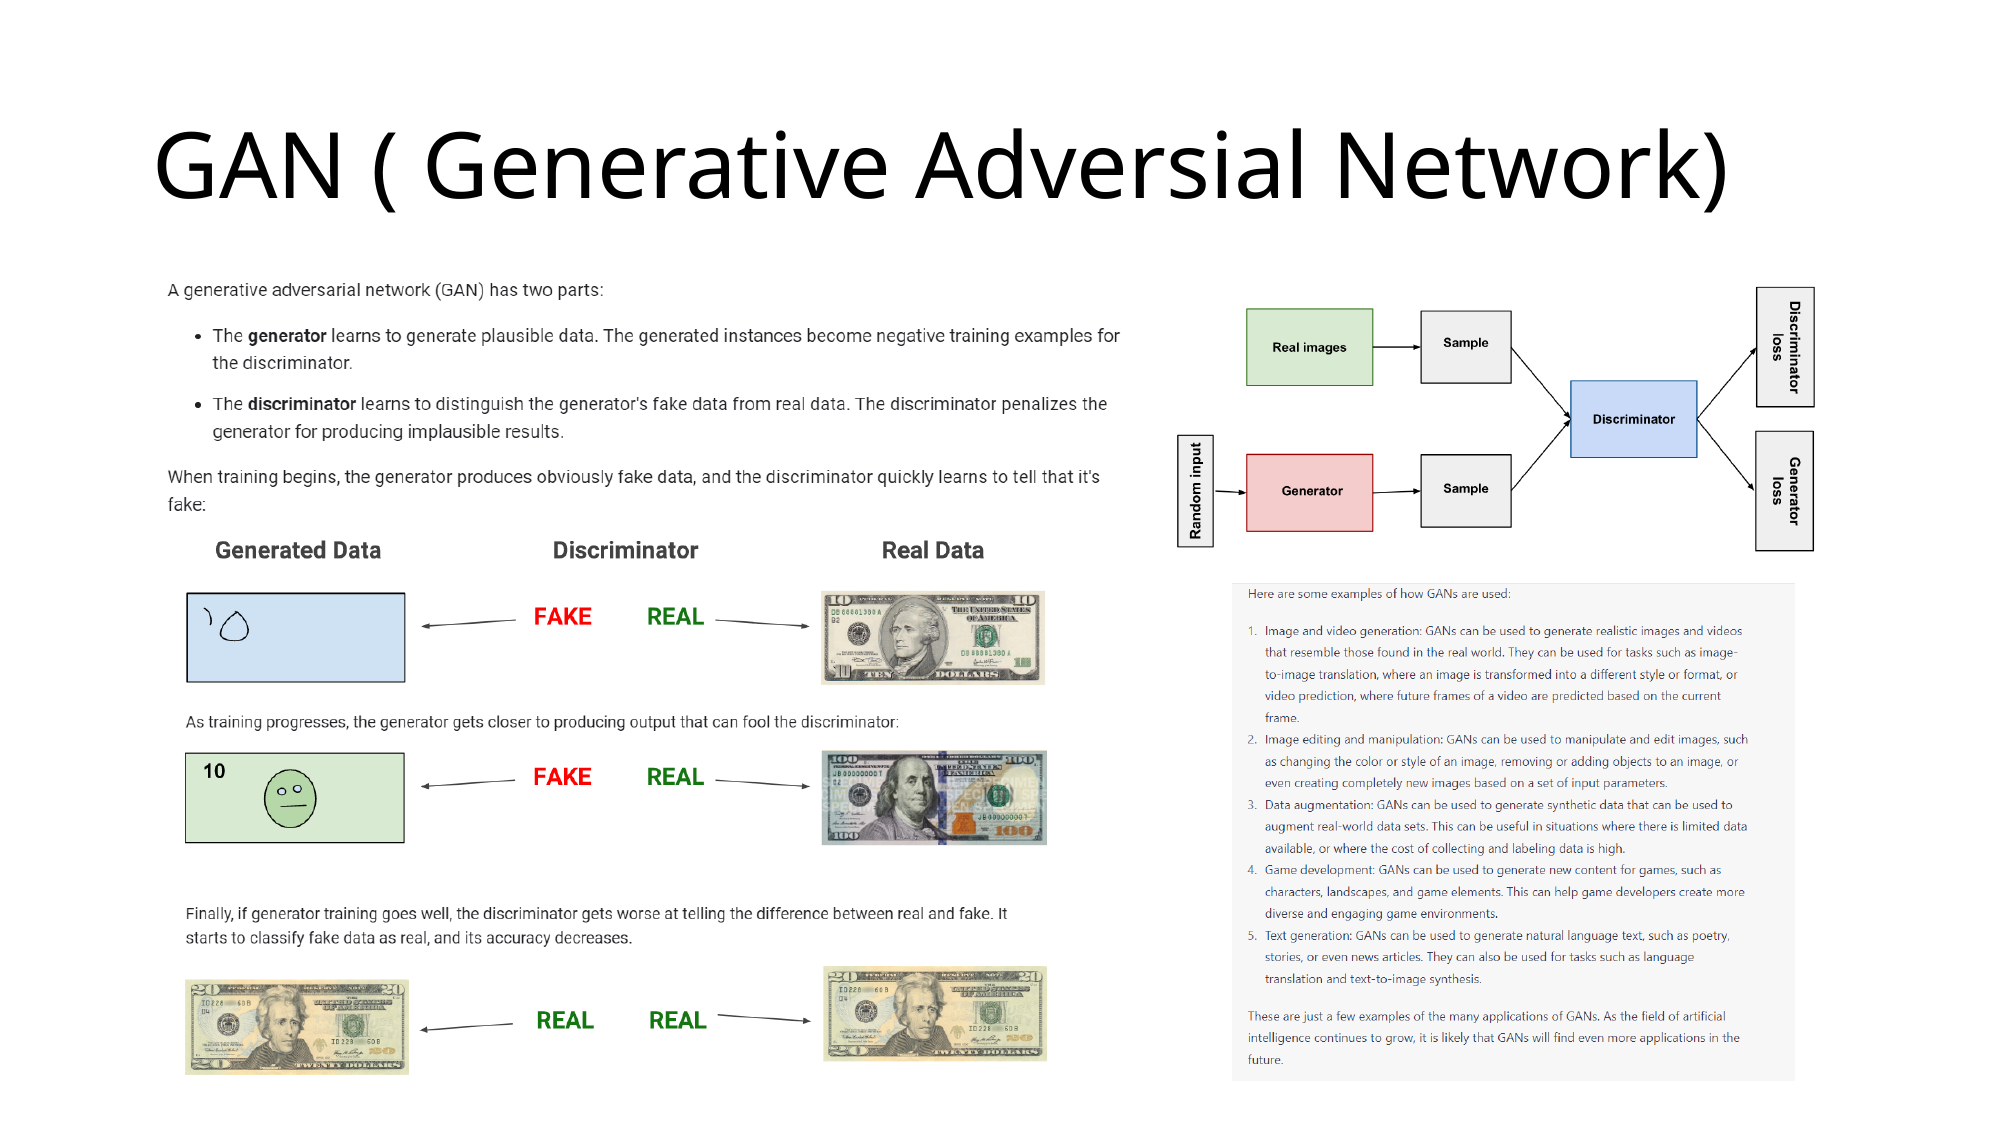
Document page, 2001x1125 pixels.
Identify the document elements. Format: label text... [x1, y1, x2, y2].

title GAN ( Generative Adversial Network) [137, 59, 1863, 278]
picture [1155, 264, 1836, 570]
picture [1232, 581, 1795, 1081]
picture [164, 524, 1068, 1088]
picture [150, 264, 1135, 512]
